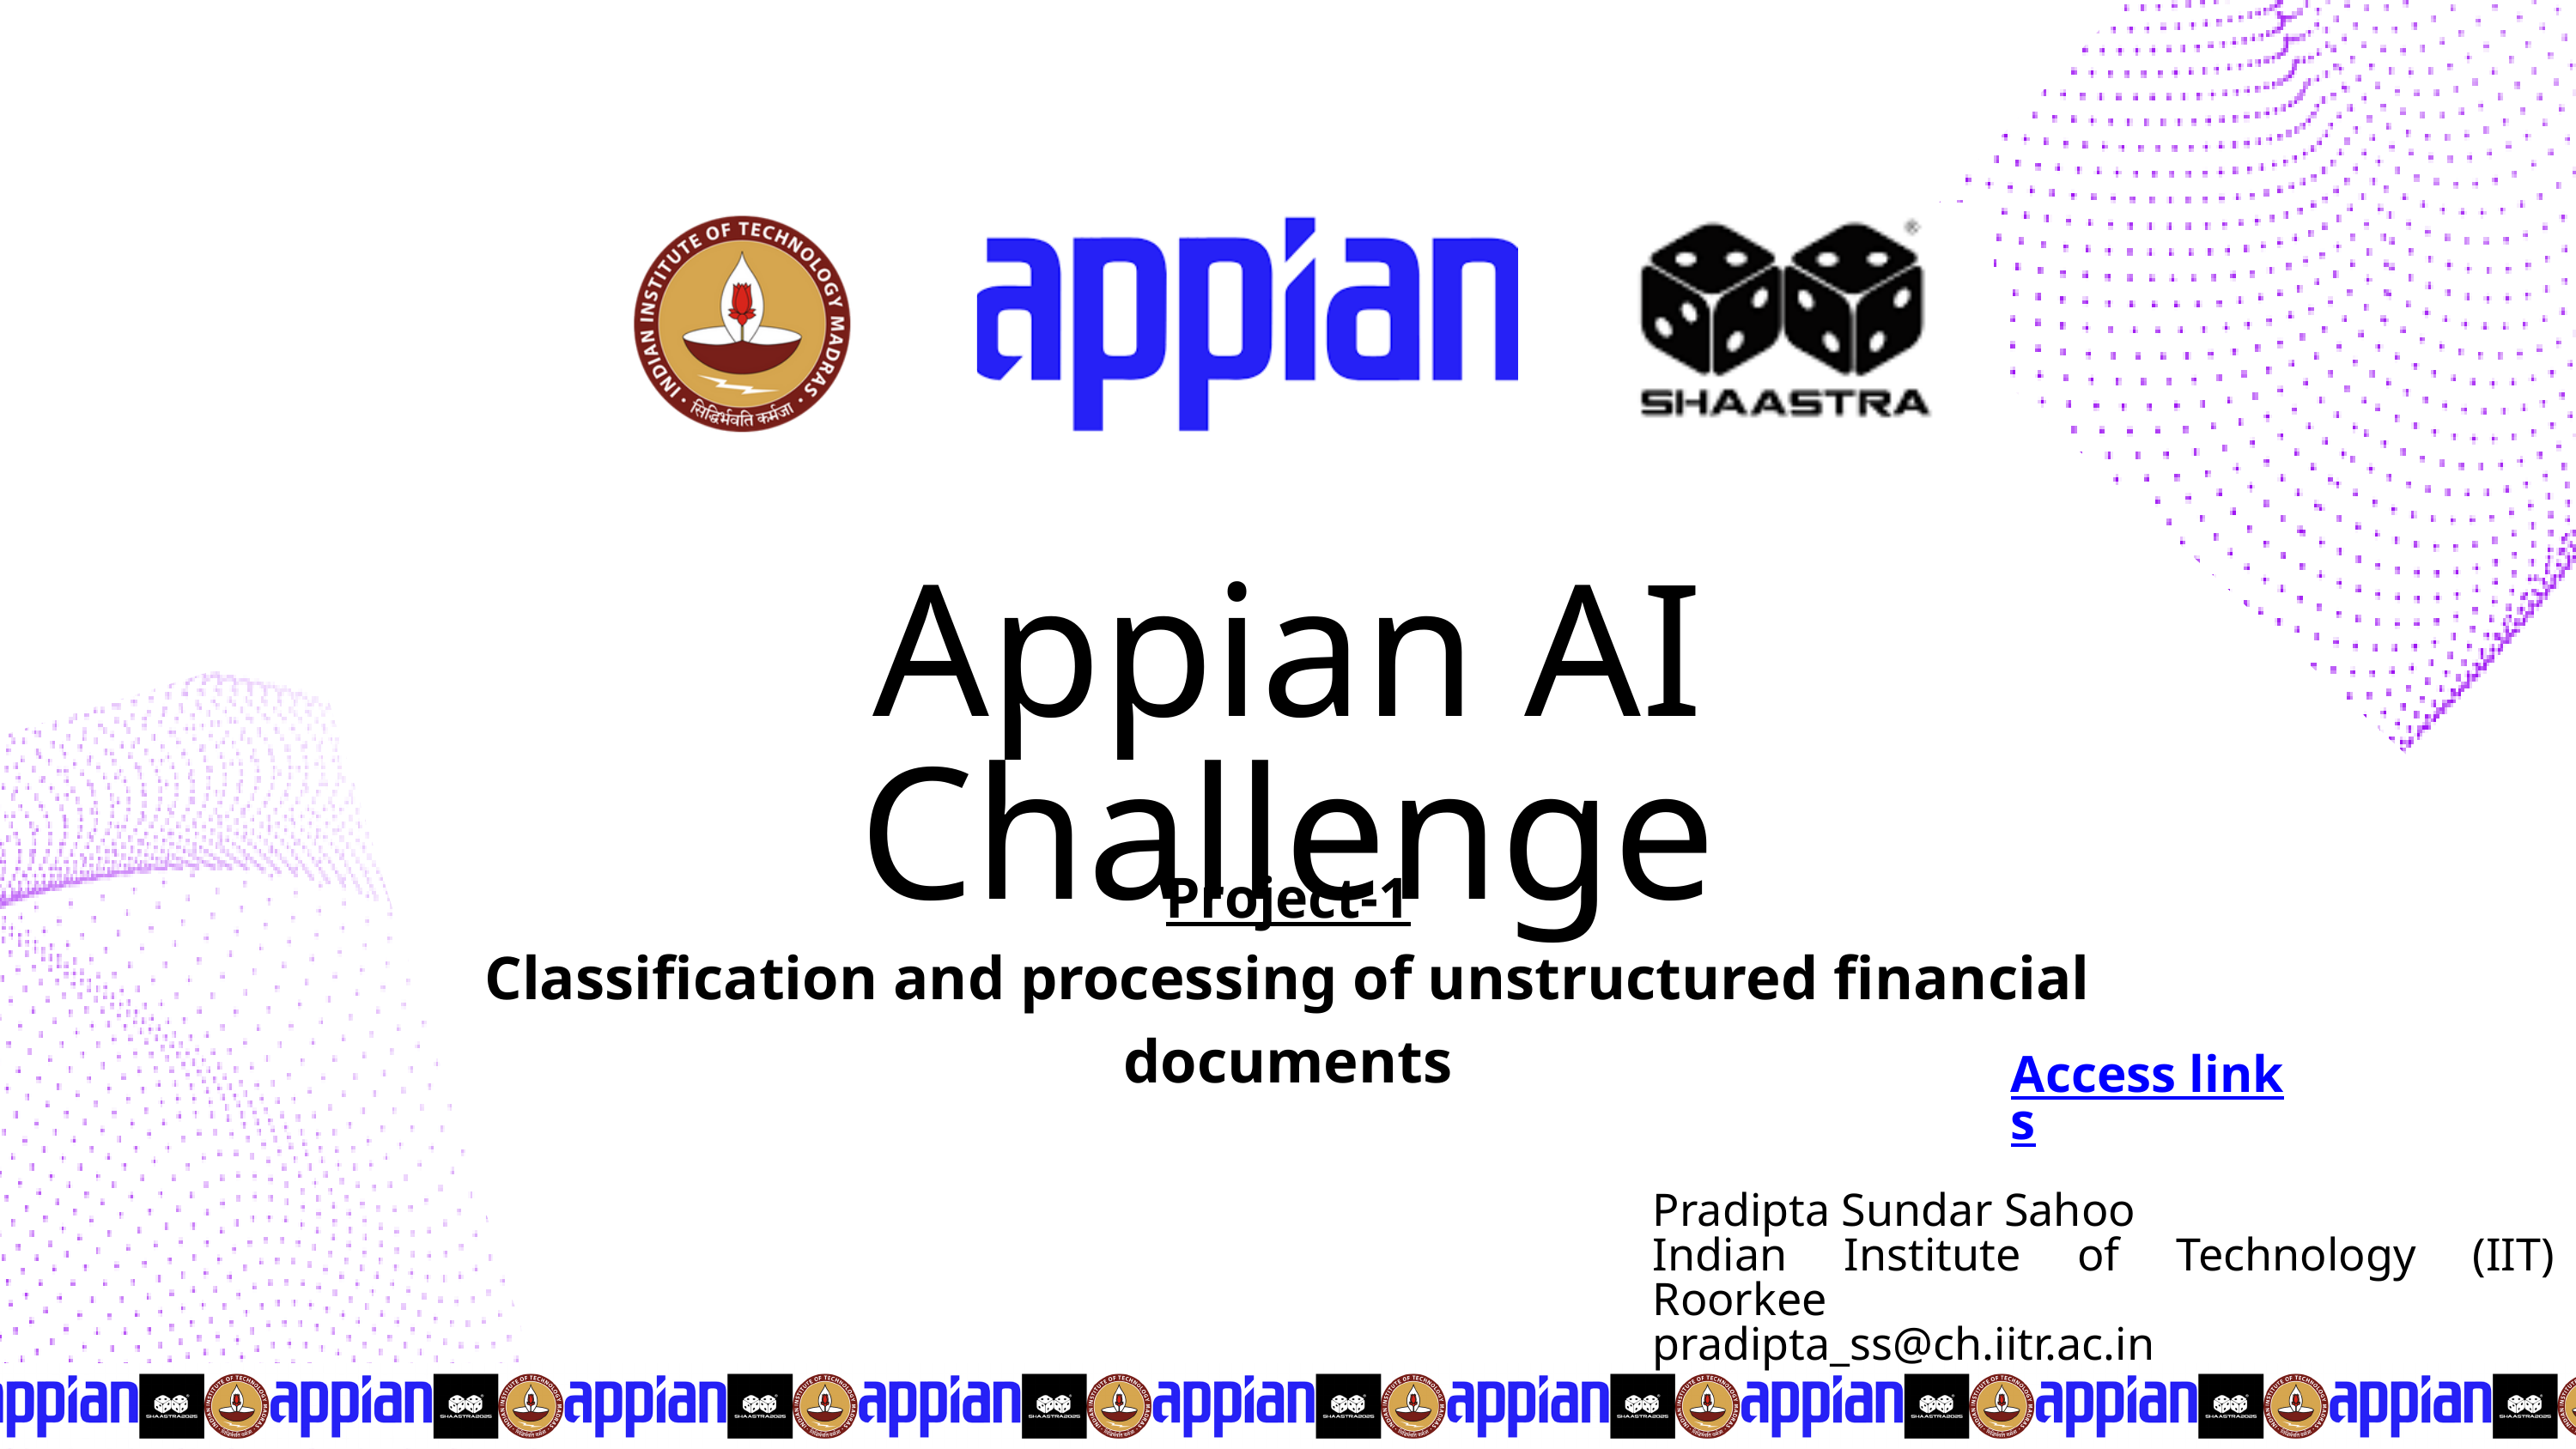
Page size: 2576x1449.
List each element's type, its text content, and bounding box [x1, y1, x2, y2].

text_box [1983, 0, 2576, 848]
text_box [0, 640, 532, 1363]
text_box Project-1 Classification and processing of unstructured financial documents [351, 852, 2225, 1094]
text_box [447, 549, 2128, 900]
text_box Pradipta Sundar Sahoo Indian Institute of Technology (IIT) Roorkee pradipta_ss@ch.iitr.ac.in [1652, 1190, 2555, 1370]
text_box [0, 1363, 2576, 1449]
text_box Access links [2010, 1045, 2301, 1111]
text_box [581, 155, 1995, 493]
